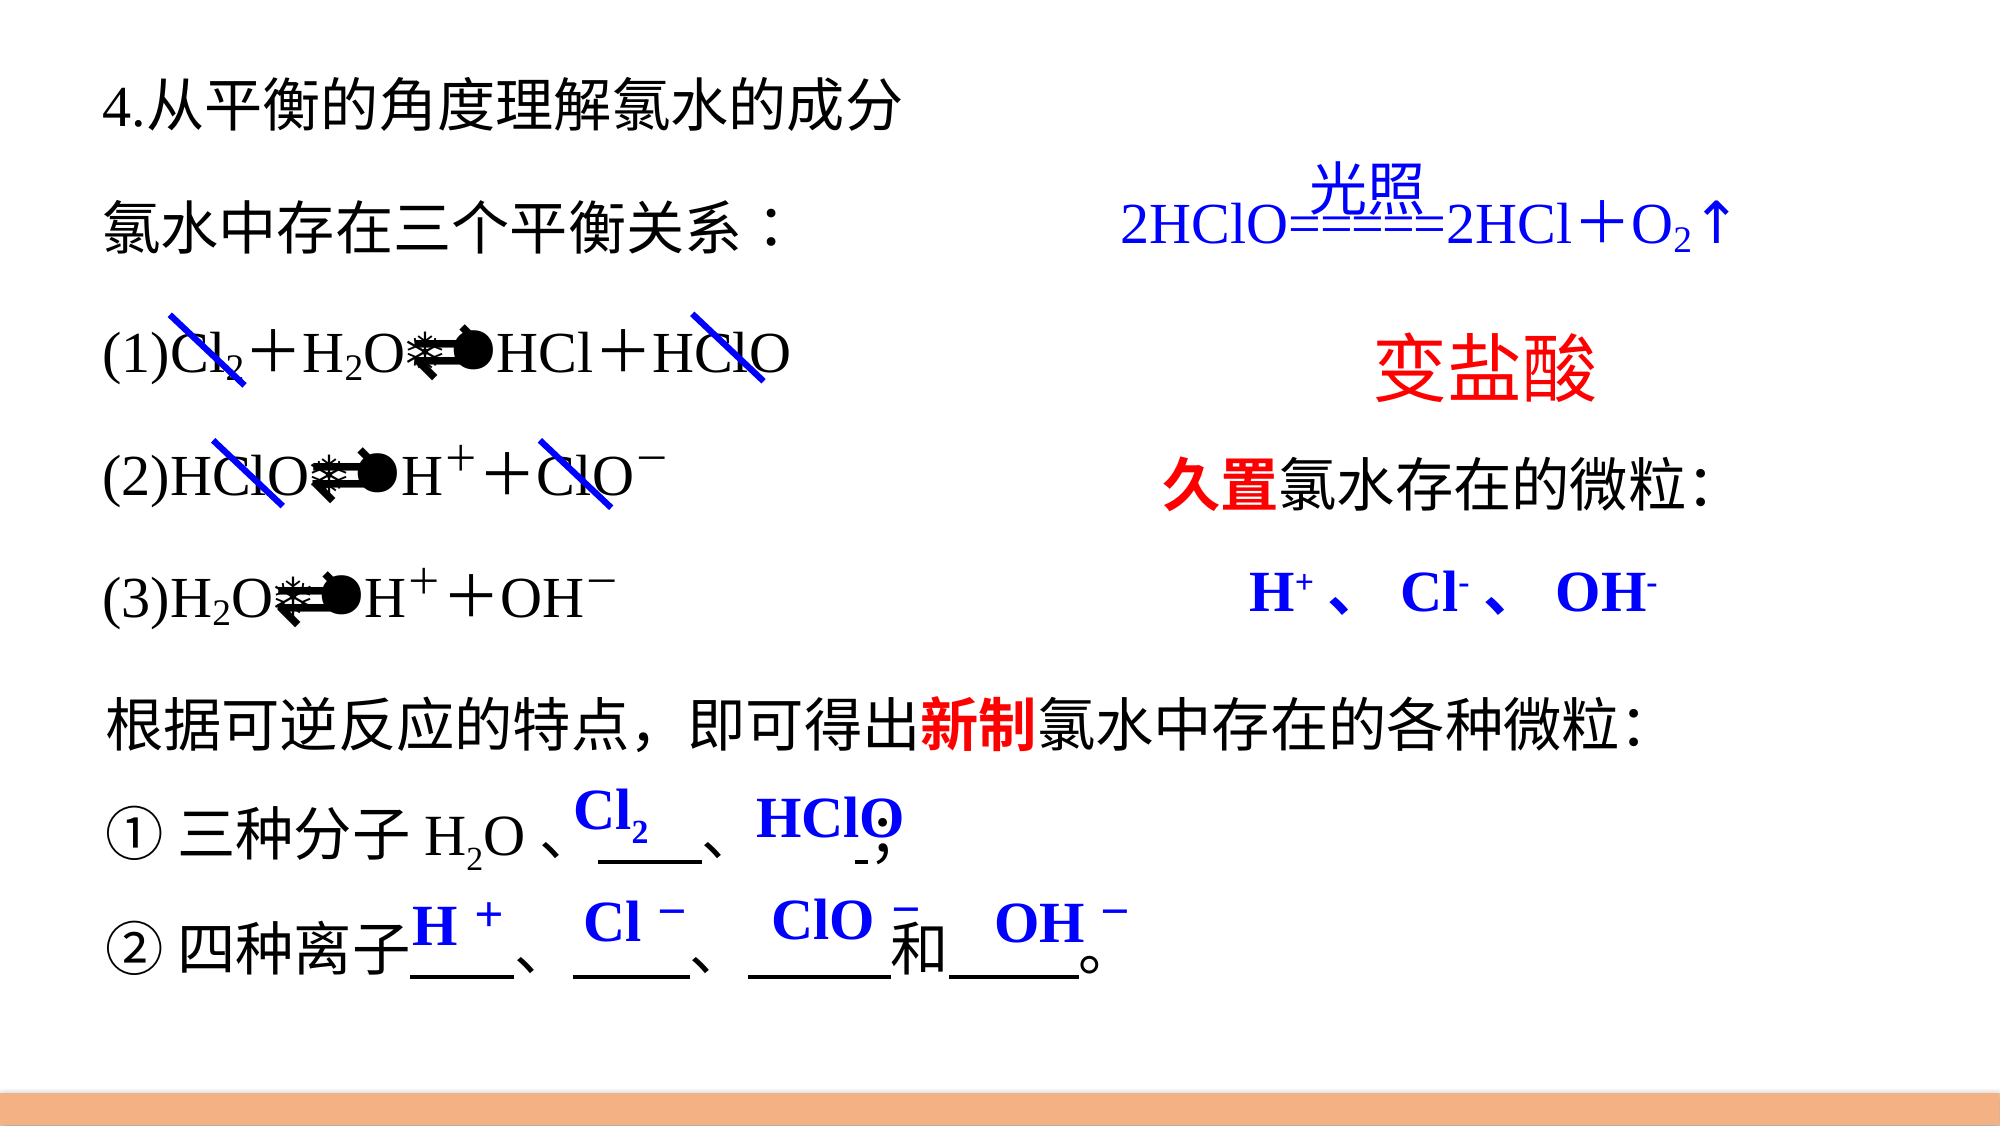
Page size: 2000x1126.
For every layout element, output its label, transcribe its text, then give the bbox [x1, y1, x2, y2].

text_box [169, 314, 245, 386]
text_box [1120, 142, 1804, 292]
text_box 久置氯水存在的微粒： H+、Cl-、OH- [1652, 405, 1760, 631]
text_box Cl－ [568, 876, 704, 961]
text_box Cl2 [558, 763, 664, 858]
text_box H＋ [398, 879, 521, 964]
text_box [102, 66, 1647, 697]
text_box OH－ [979, 876, 1148, 962]
text_box ClO－ [756, 874, 938, 959]
text_box HClO [741, 772, 920, 857]
text_box 根据可逆反应的特点，即可得出新制氯水中存在的各种微粒： ①三种分子H2O、 、 ； ②四种离子 、 、 和 。 [90, 645, 1933, 990]
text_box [539, 439, 612, 508]
text_box [0, 1092, 2000, 1126]
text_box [212, 439, 284, 507]
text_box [691, 313, 764, 382]
